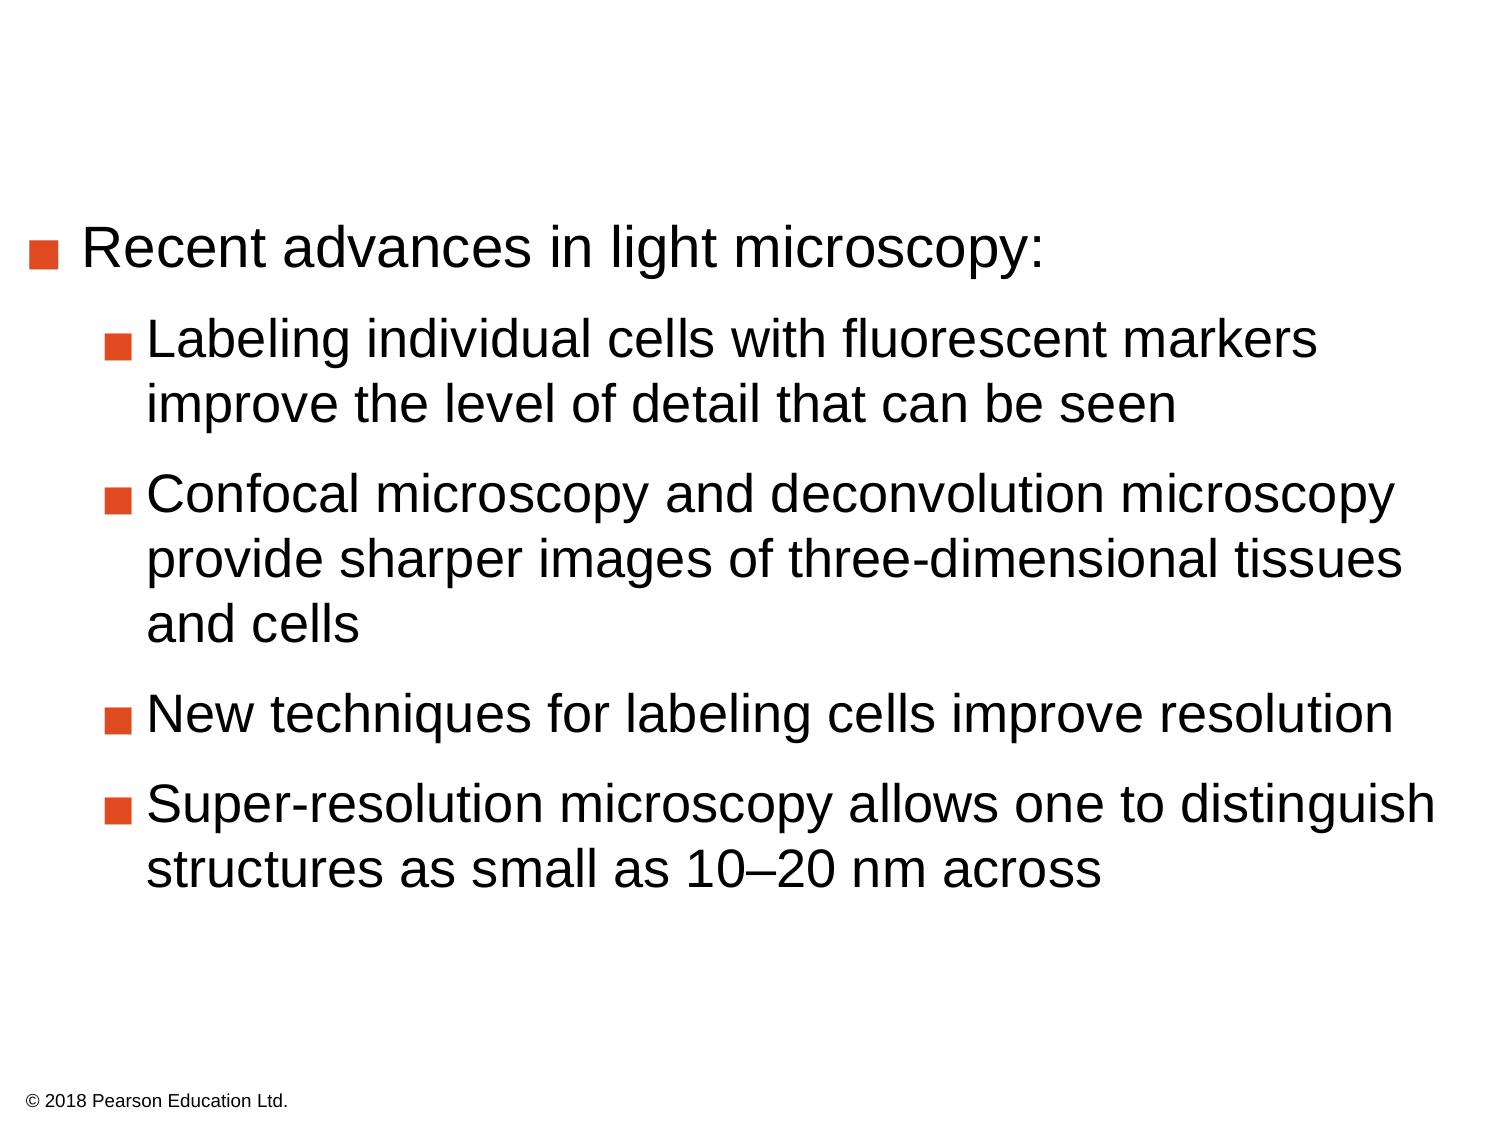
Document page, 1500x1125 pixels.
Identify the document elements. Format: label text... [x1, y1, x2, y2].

list Recent advances in light microscopy: Labeling individual cells with fluorescent markers improve the level of detail that can be seen Confocal microscopy and deconvolution microscopy provide sharper images of three-dimensional tissues and cells New techniques for labeling cells improve resolution Super-resolution microscopy allows one to distinguish structures as small as 10–20 nm across [24, 208, 1475, 1065]
footer © 2018 Pearson Education Ltd. [10, 1080, 518, 1119]
